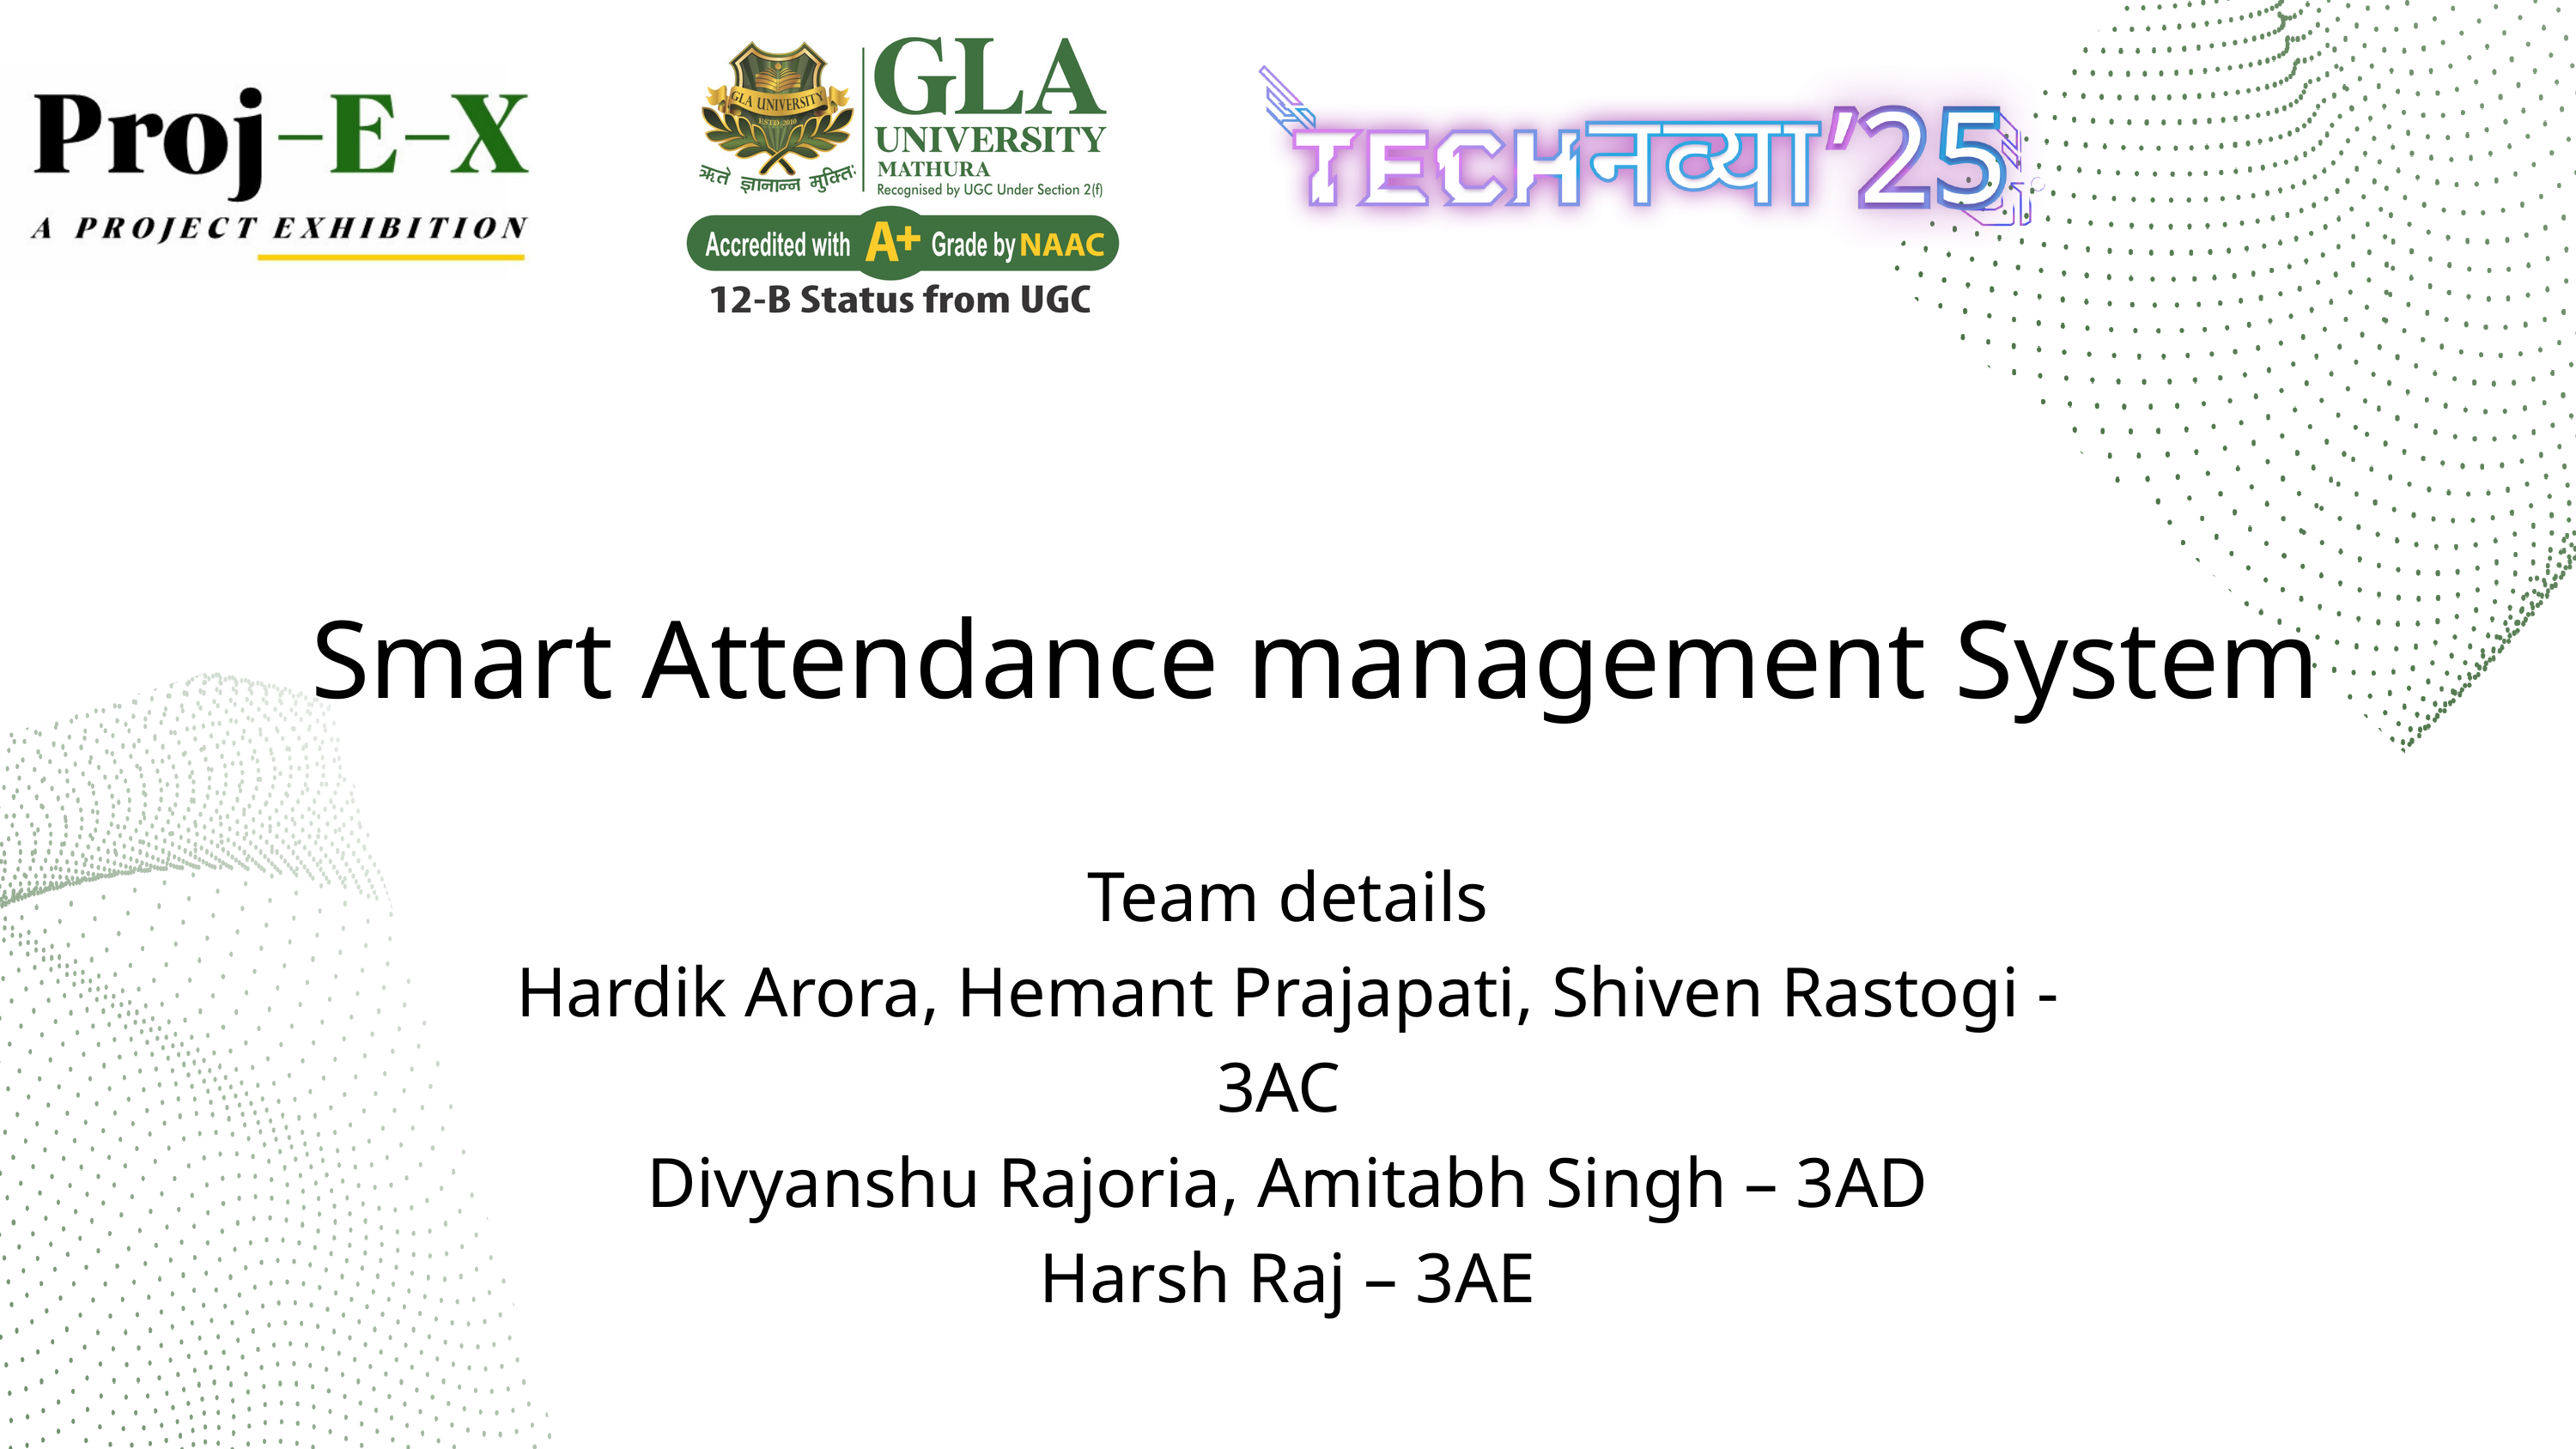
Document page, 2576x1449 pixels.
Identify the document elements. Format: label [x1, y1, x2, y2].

text_box [0, 679, 559, 1449]
text_box [1258, 65, 2048, 249]
text_box [0, 65, 547, 284]
text_box [1880, 0, 2576, 848]
text_box [192, 487, 2439, 1223]
text_box [683, 33, 1121, 317]
